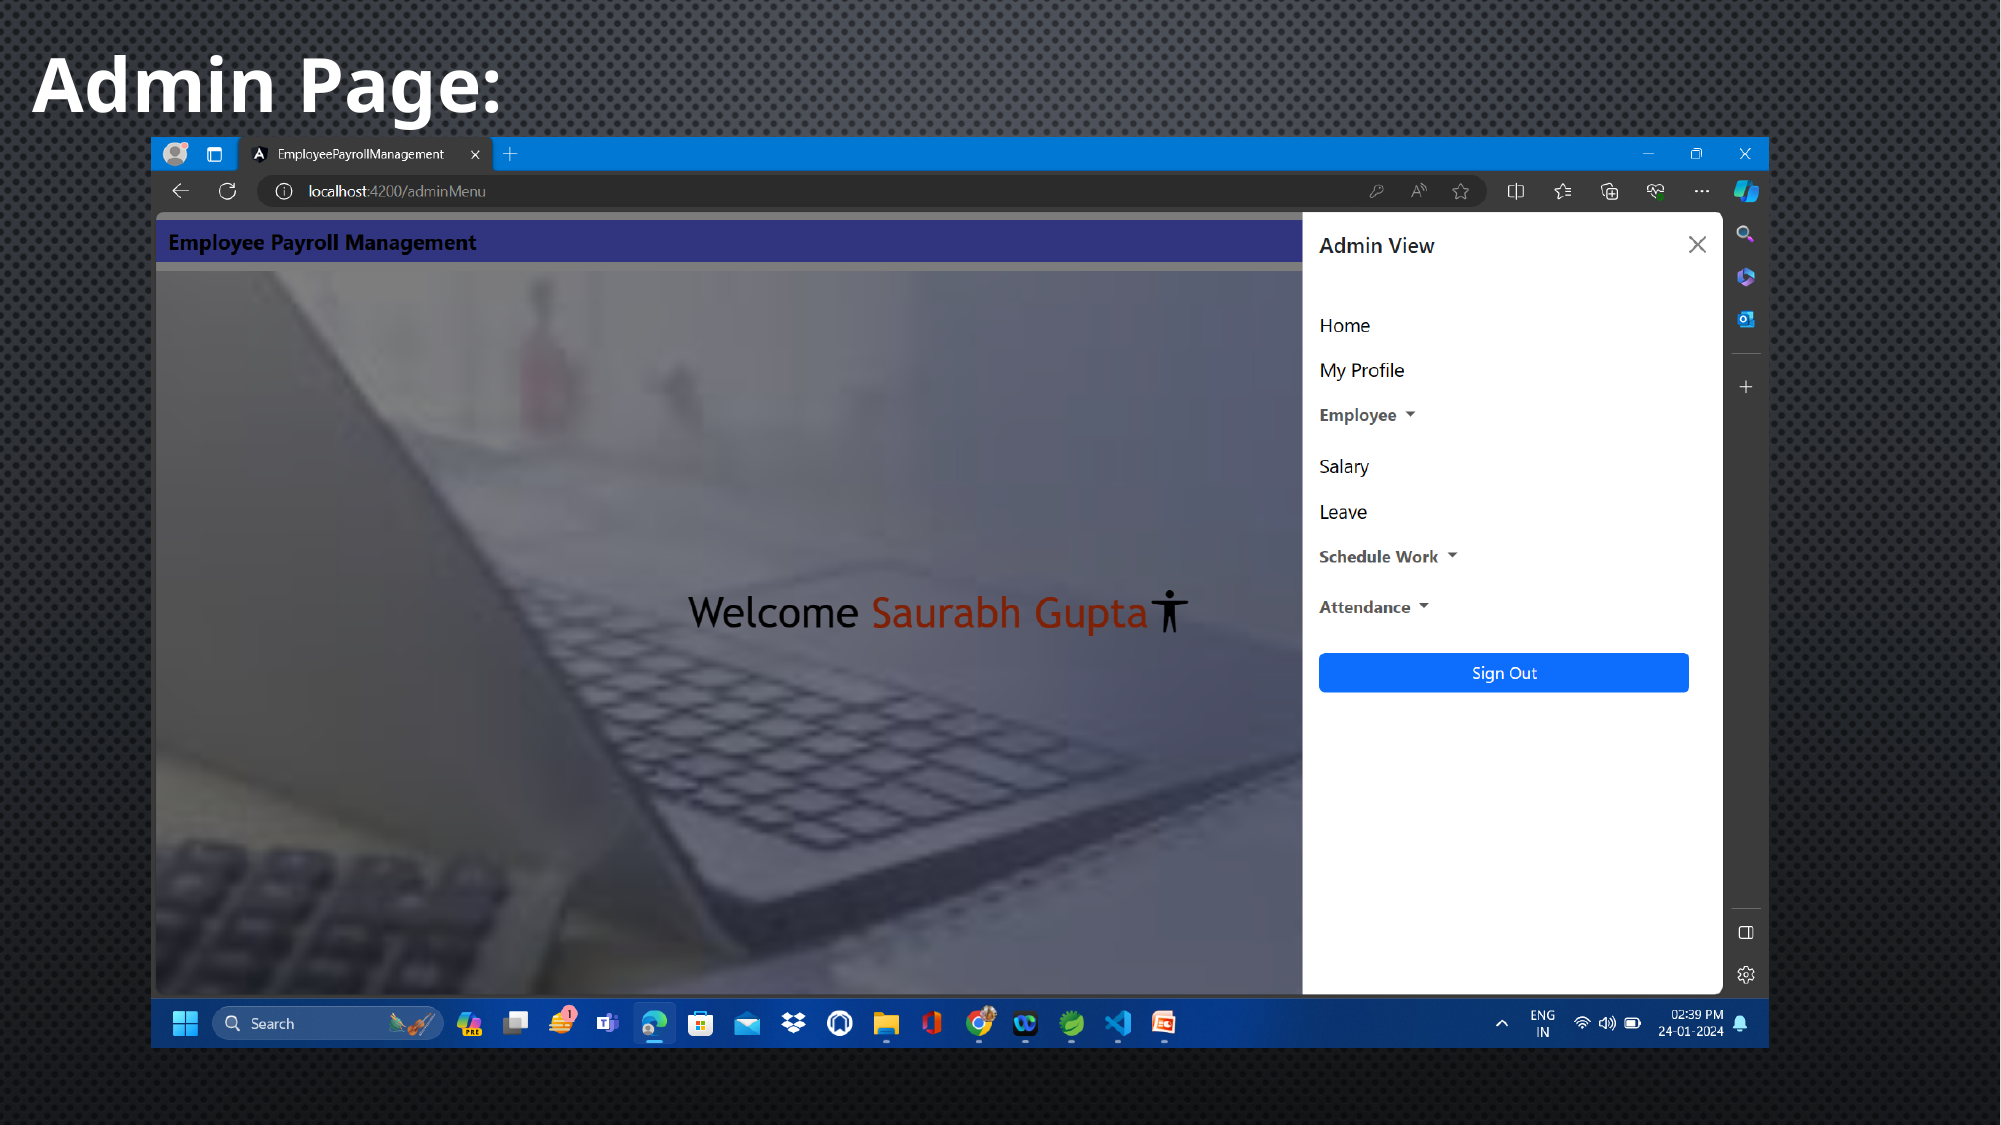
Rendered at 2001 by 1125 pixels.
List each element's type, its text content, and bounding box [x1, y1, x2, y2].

text_box Admin Page: [18, 29, 825, 135]
picture [151, 137, 1769, 1048]
